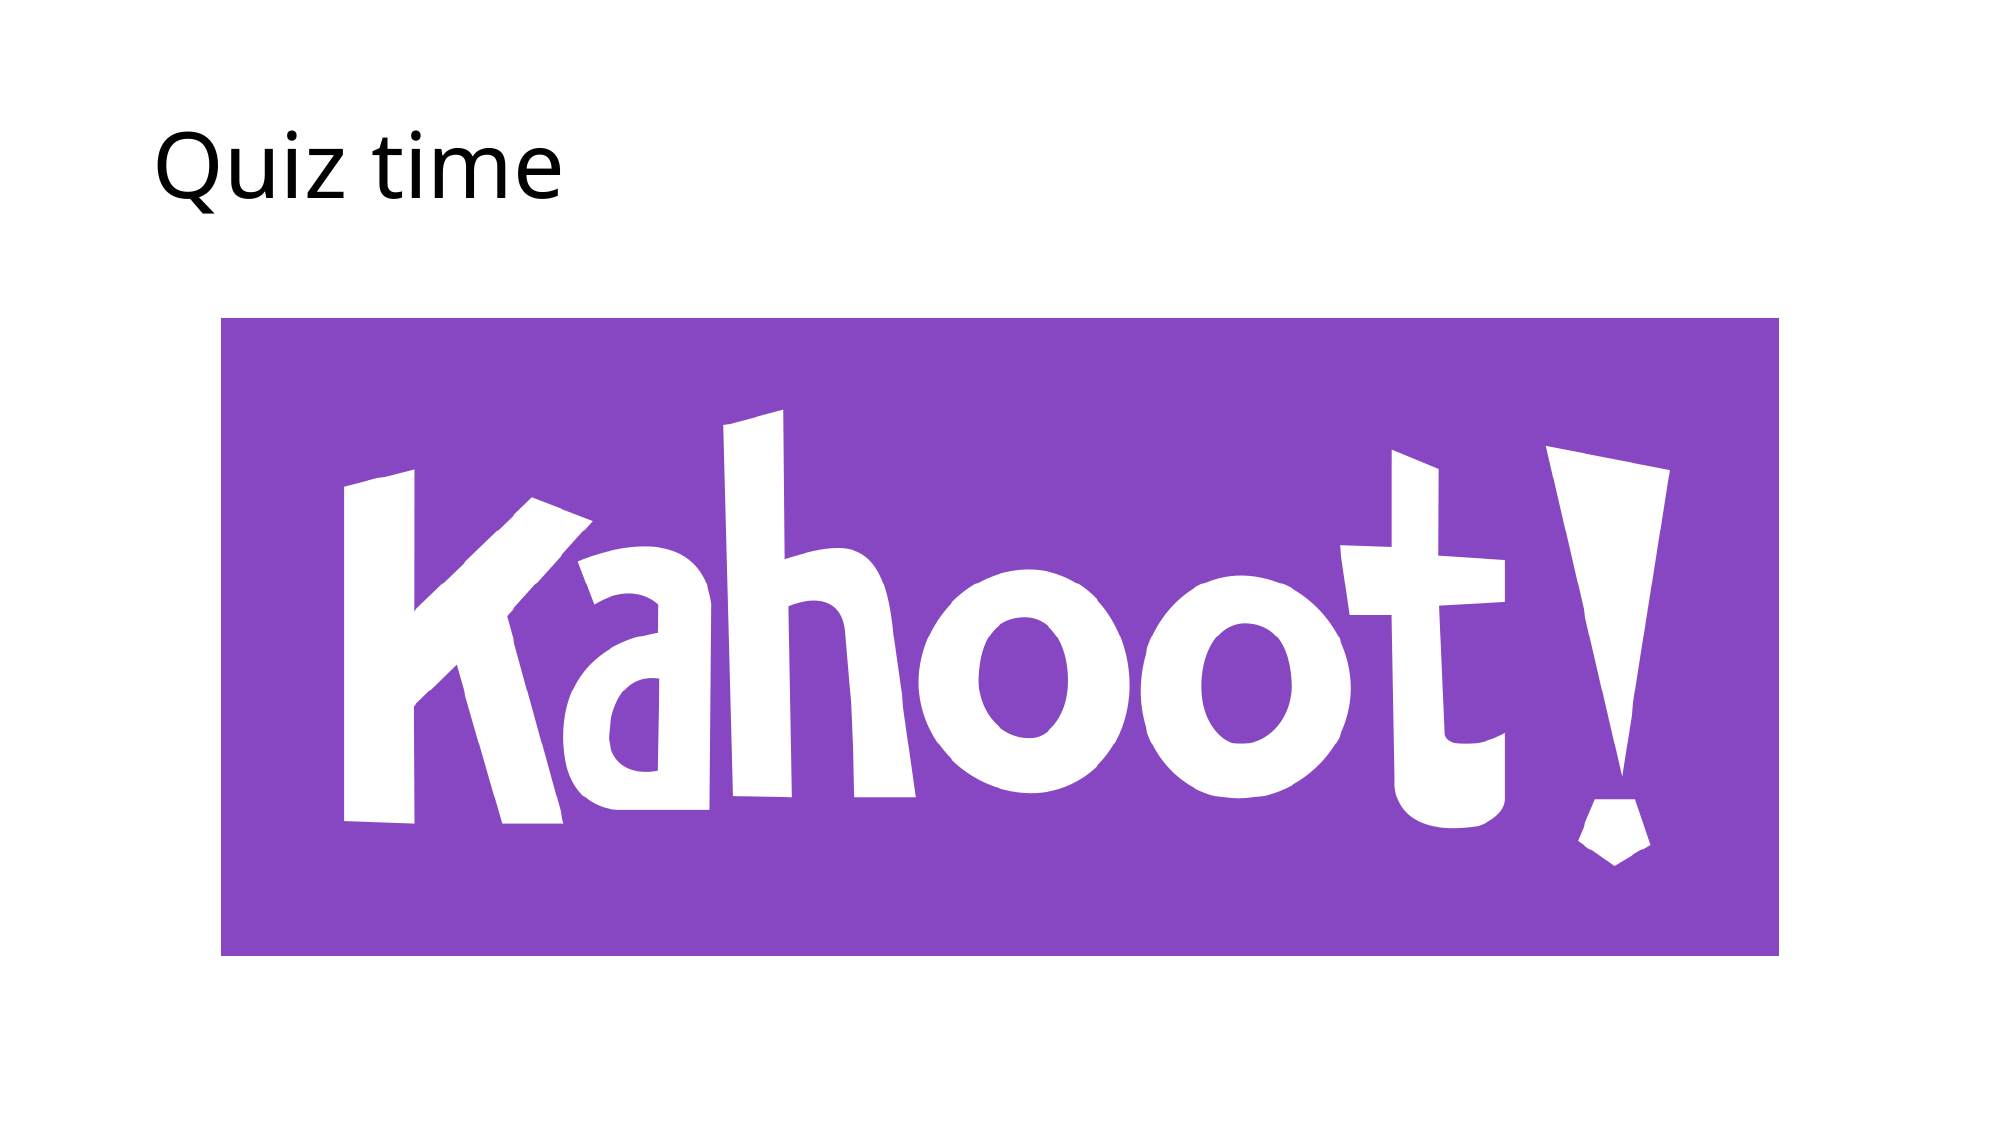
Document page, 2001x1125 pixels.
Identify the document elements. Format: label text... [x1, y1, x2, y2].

title Quiz time [137, 59, 1863, 278]
picture [221, 318, 1779, 956]
